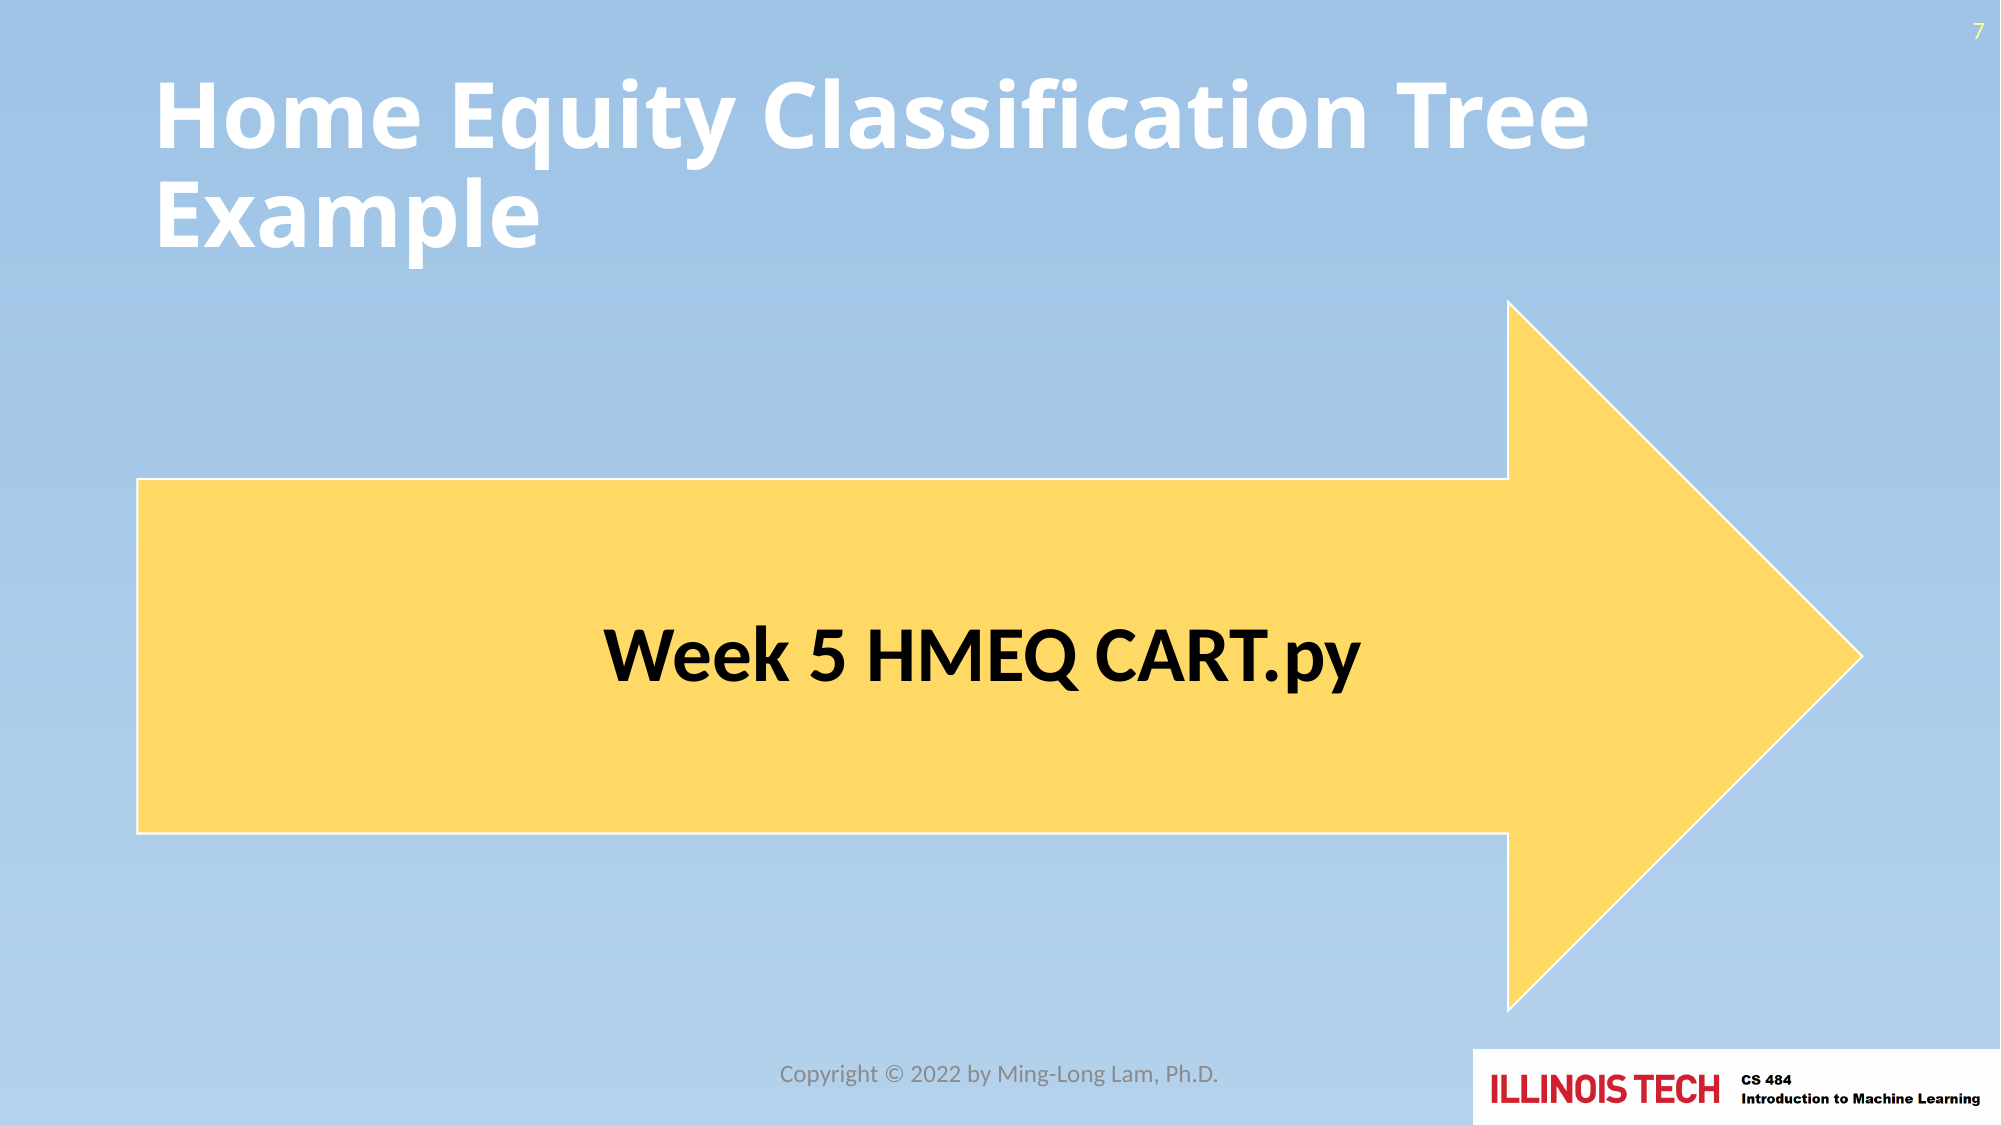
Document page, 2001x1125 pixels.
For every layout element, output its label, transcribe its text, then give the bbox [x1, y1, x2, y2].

slide_number 7 [1550, 0, 2000, 60]
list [137, 299, 1863, 1014]
picture [1473, 1049, 2000, 1125]
title Home Equity Classification Tree Example [137, 59, 1863, 278]
footer Copyright © 2022 by Ming-Long Lam, Ph.D. [662, 1042, 1338, 1103]
